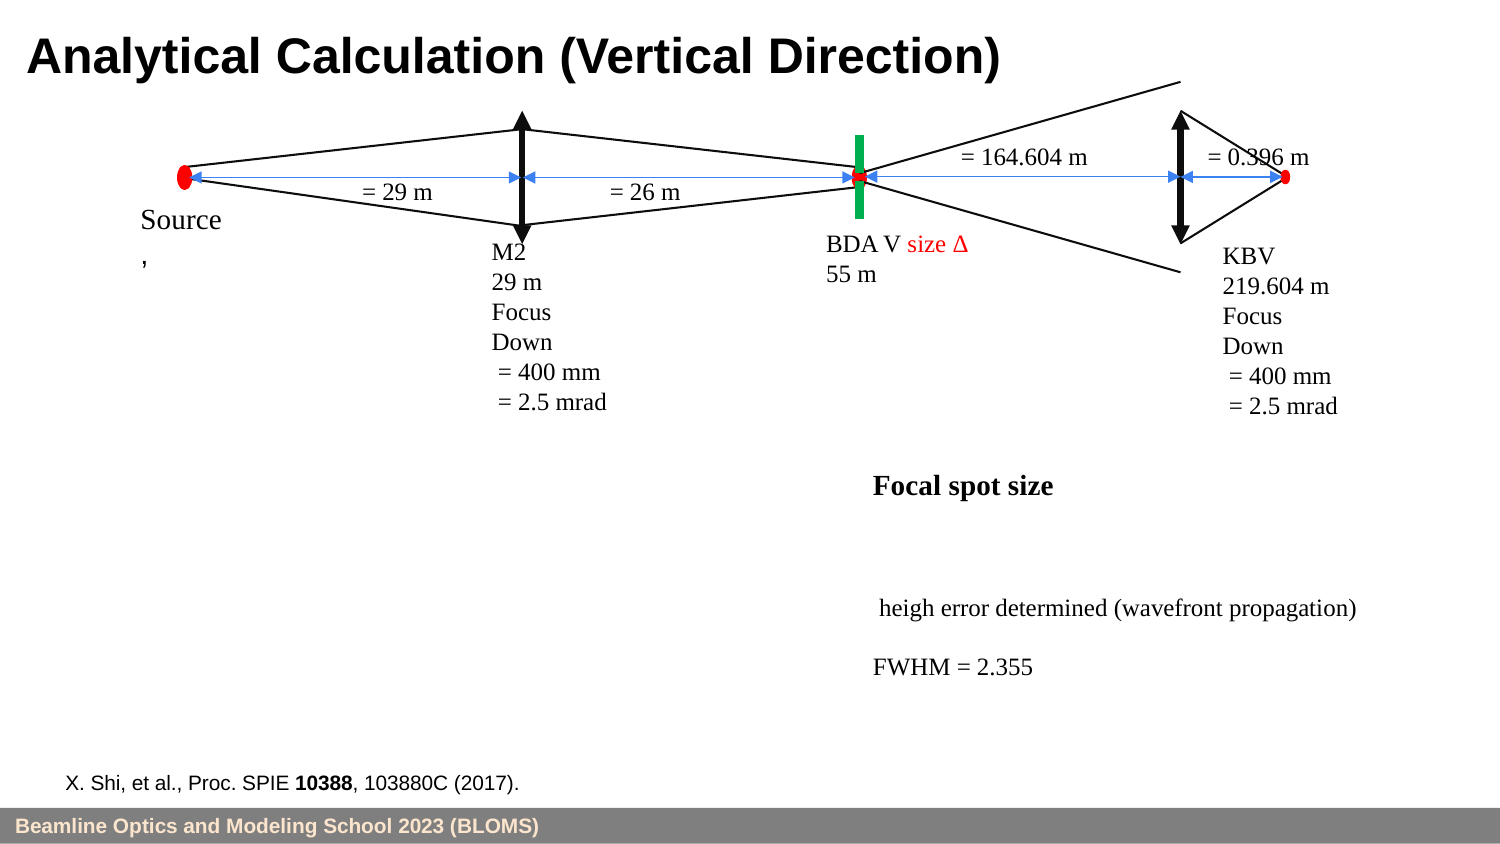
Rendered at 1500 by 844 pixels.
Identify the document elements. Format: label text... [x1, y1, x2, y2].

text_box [184, 187, 518, 227]
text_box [1180, 110, 1289, 176]
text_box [859, 81, 1181, 174]
text_box [177, 169, 189, 189]
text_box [521, 128, 854, 168]
text_box X. Shi, et al., Proc. SPIE 10388, 103880C (2017). [50, 762, 573, 803]
title Analytical Calculation (Vertical Direction) [11, 0, 1461, 139]
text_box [521, 186, 854, 226]
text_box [1180, 176, 1289, 244]
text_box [184, 128, 520, 168]
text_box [859, 184, 1181, 273]
